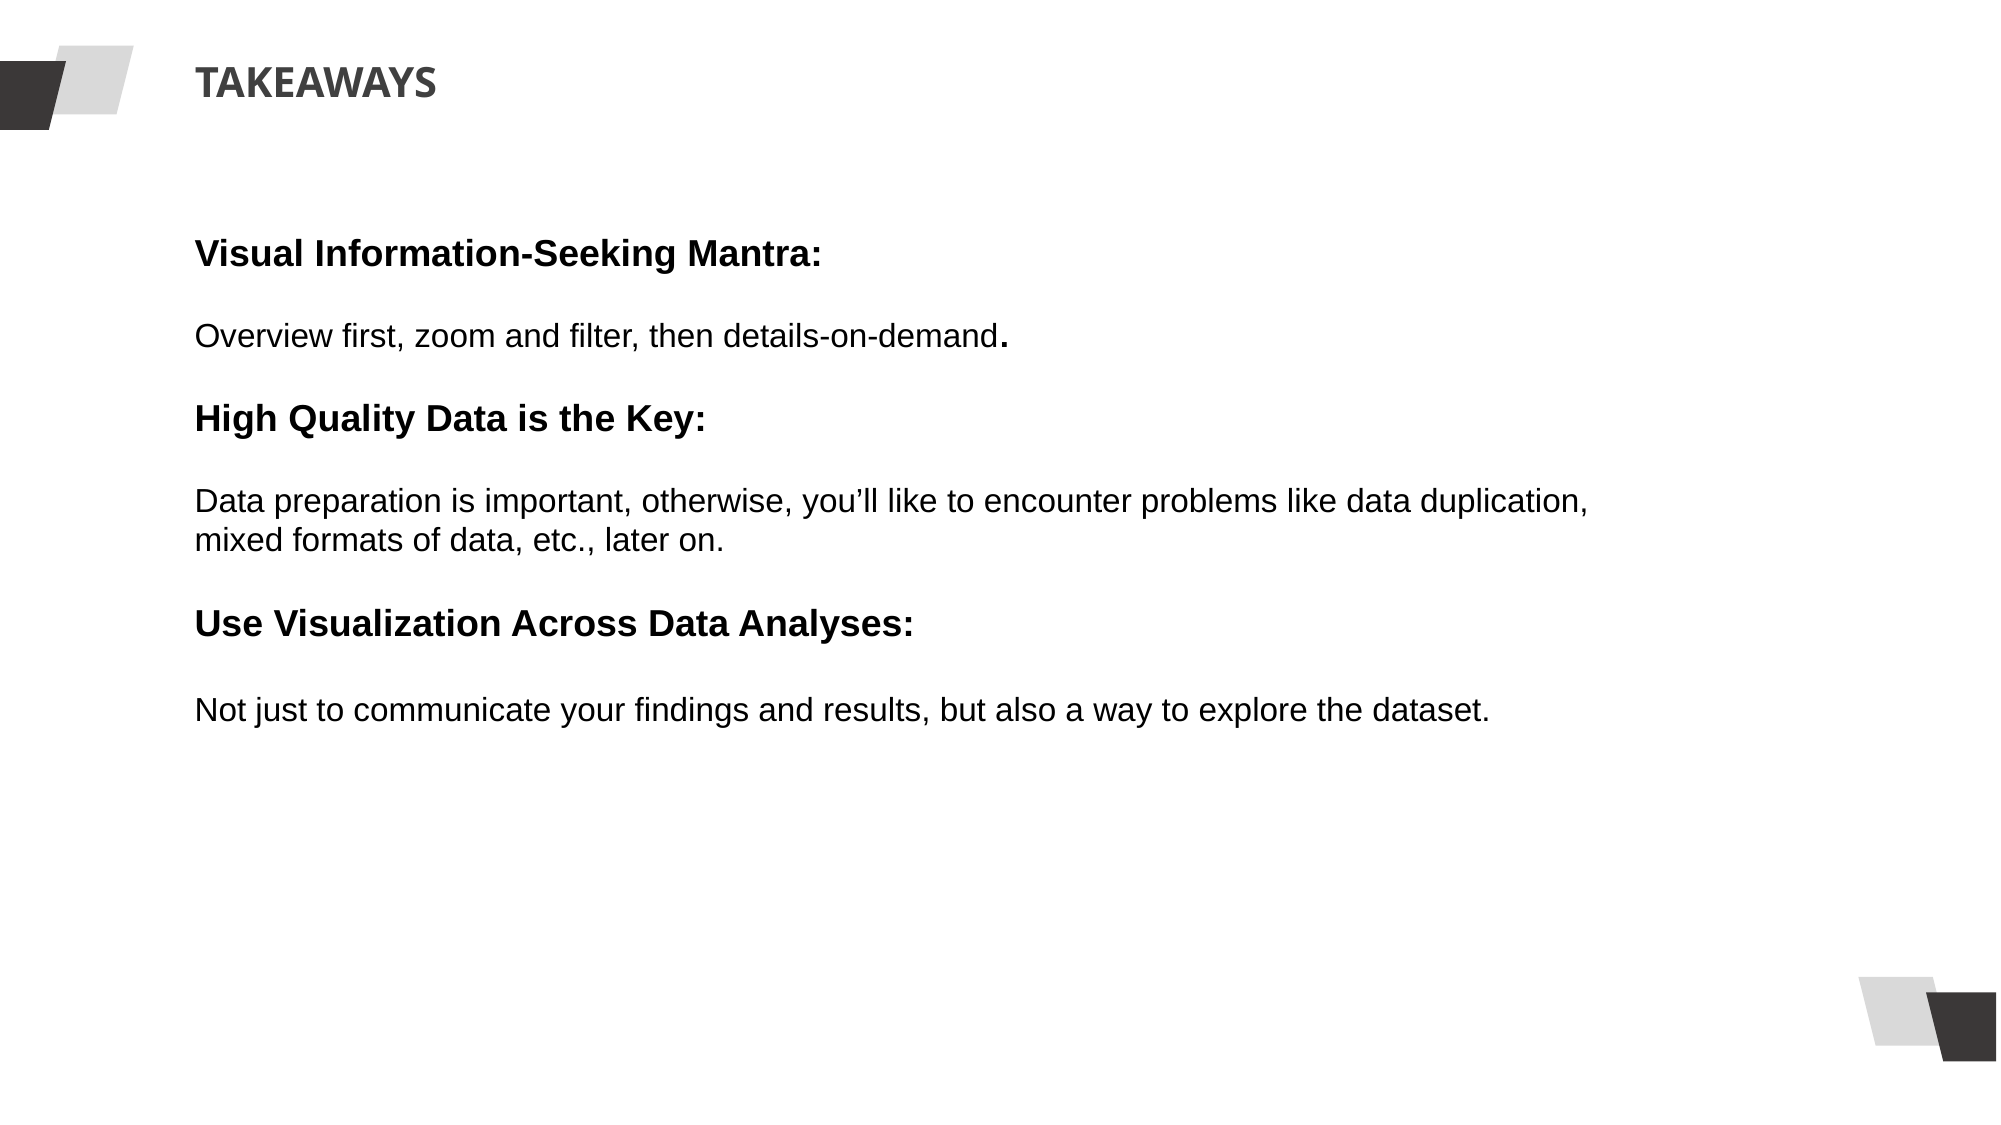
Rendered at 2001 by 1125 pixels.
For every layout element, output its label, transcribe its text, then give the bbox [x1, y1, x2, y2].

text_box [1858, 976, 1997, 1062]
text_box Visual Information-Seeking Mantra: Overview first, zoom and filter, then details-on-demand. High Quality Data is the Key: Data preparation is important, otherwise, you’ll like to encounter problems like data duplication, mixed formats of data, etc., later on. Use Visualization Across Data Analyses: Not just to communicate your findings and results, but also a way to explore the dataset. [179, 221, 1690, 896]
text_box TAKEAWAYS [179, 48, 474, 114]
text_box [0, 45, 134, 130]
